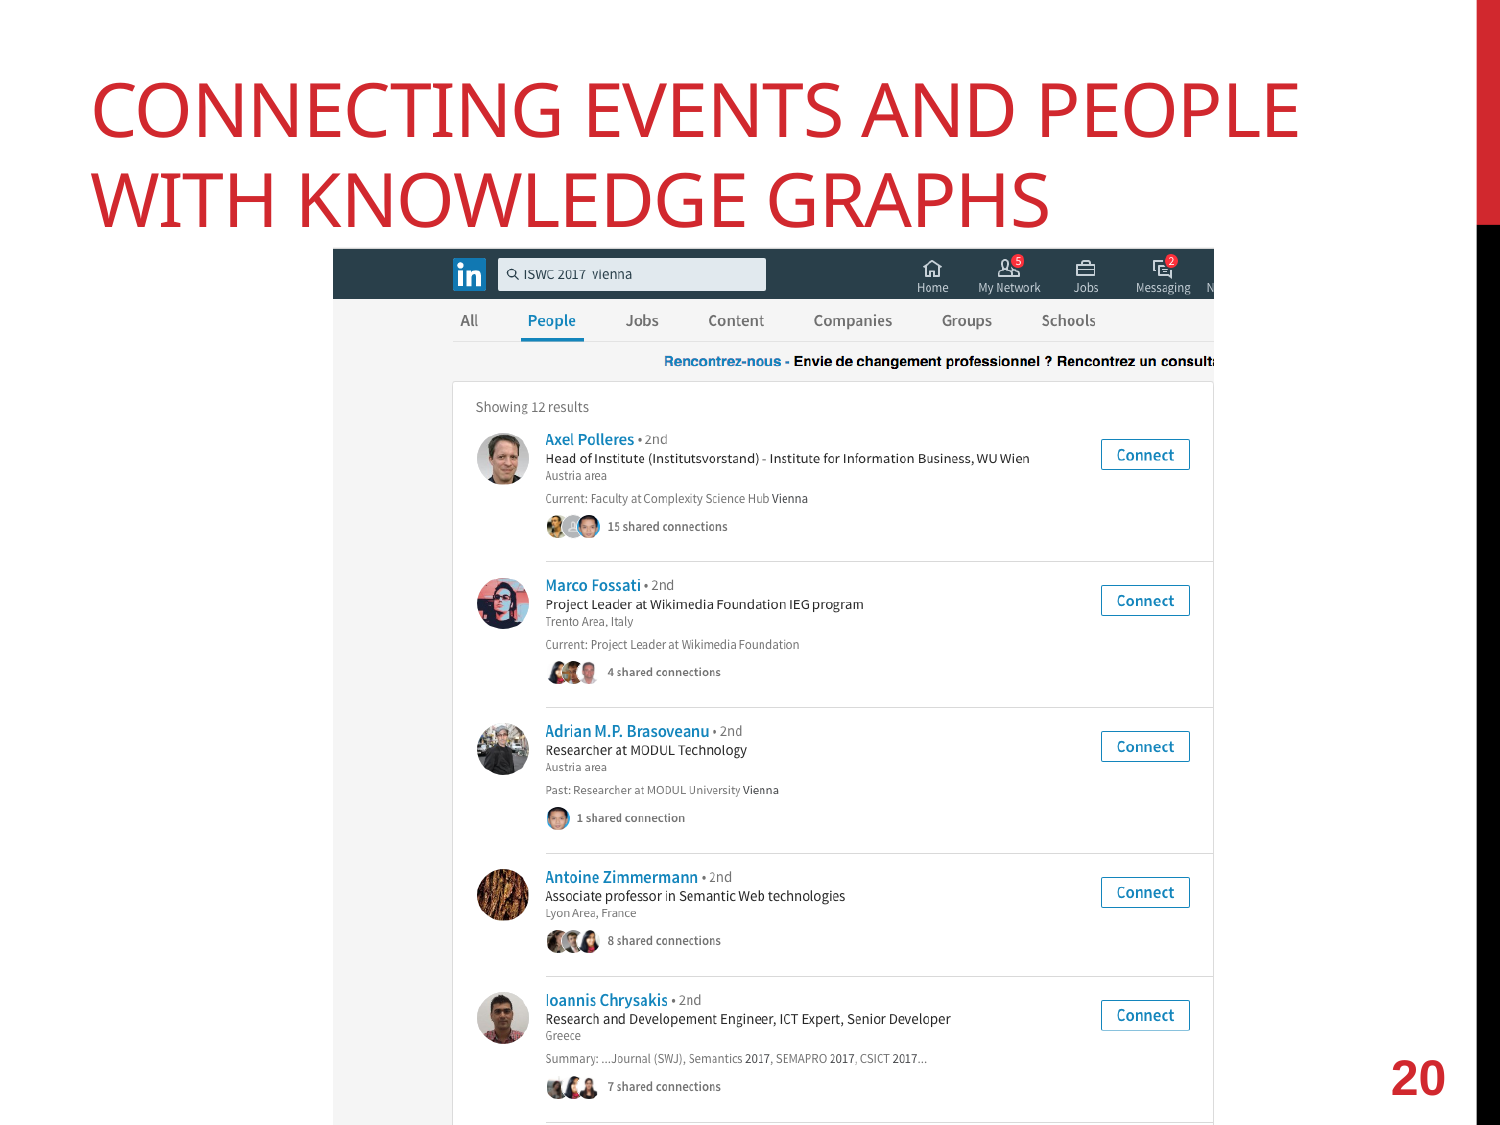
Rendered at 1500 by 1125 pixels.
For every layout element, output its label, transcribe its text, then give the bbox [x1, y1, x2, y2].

slide_number 20 [1375, 1045, 1500, 1106]
picture [332, 247, 1214, 1125]
title Connecting events and people with knowledge graphs [75, 25, 1423, 250]
